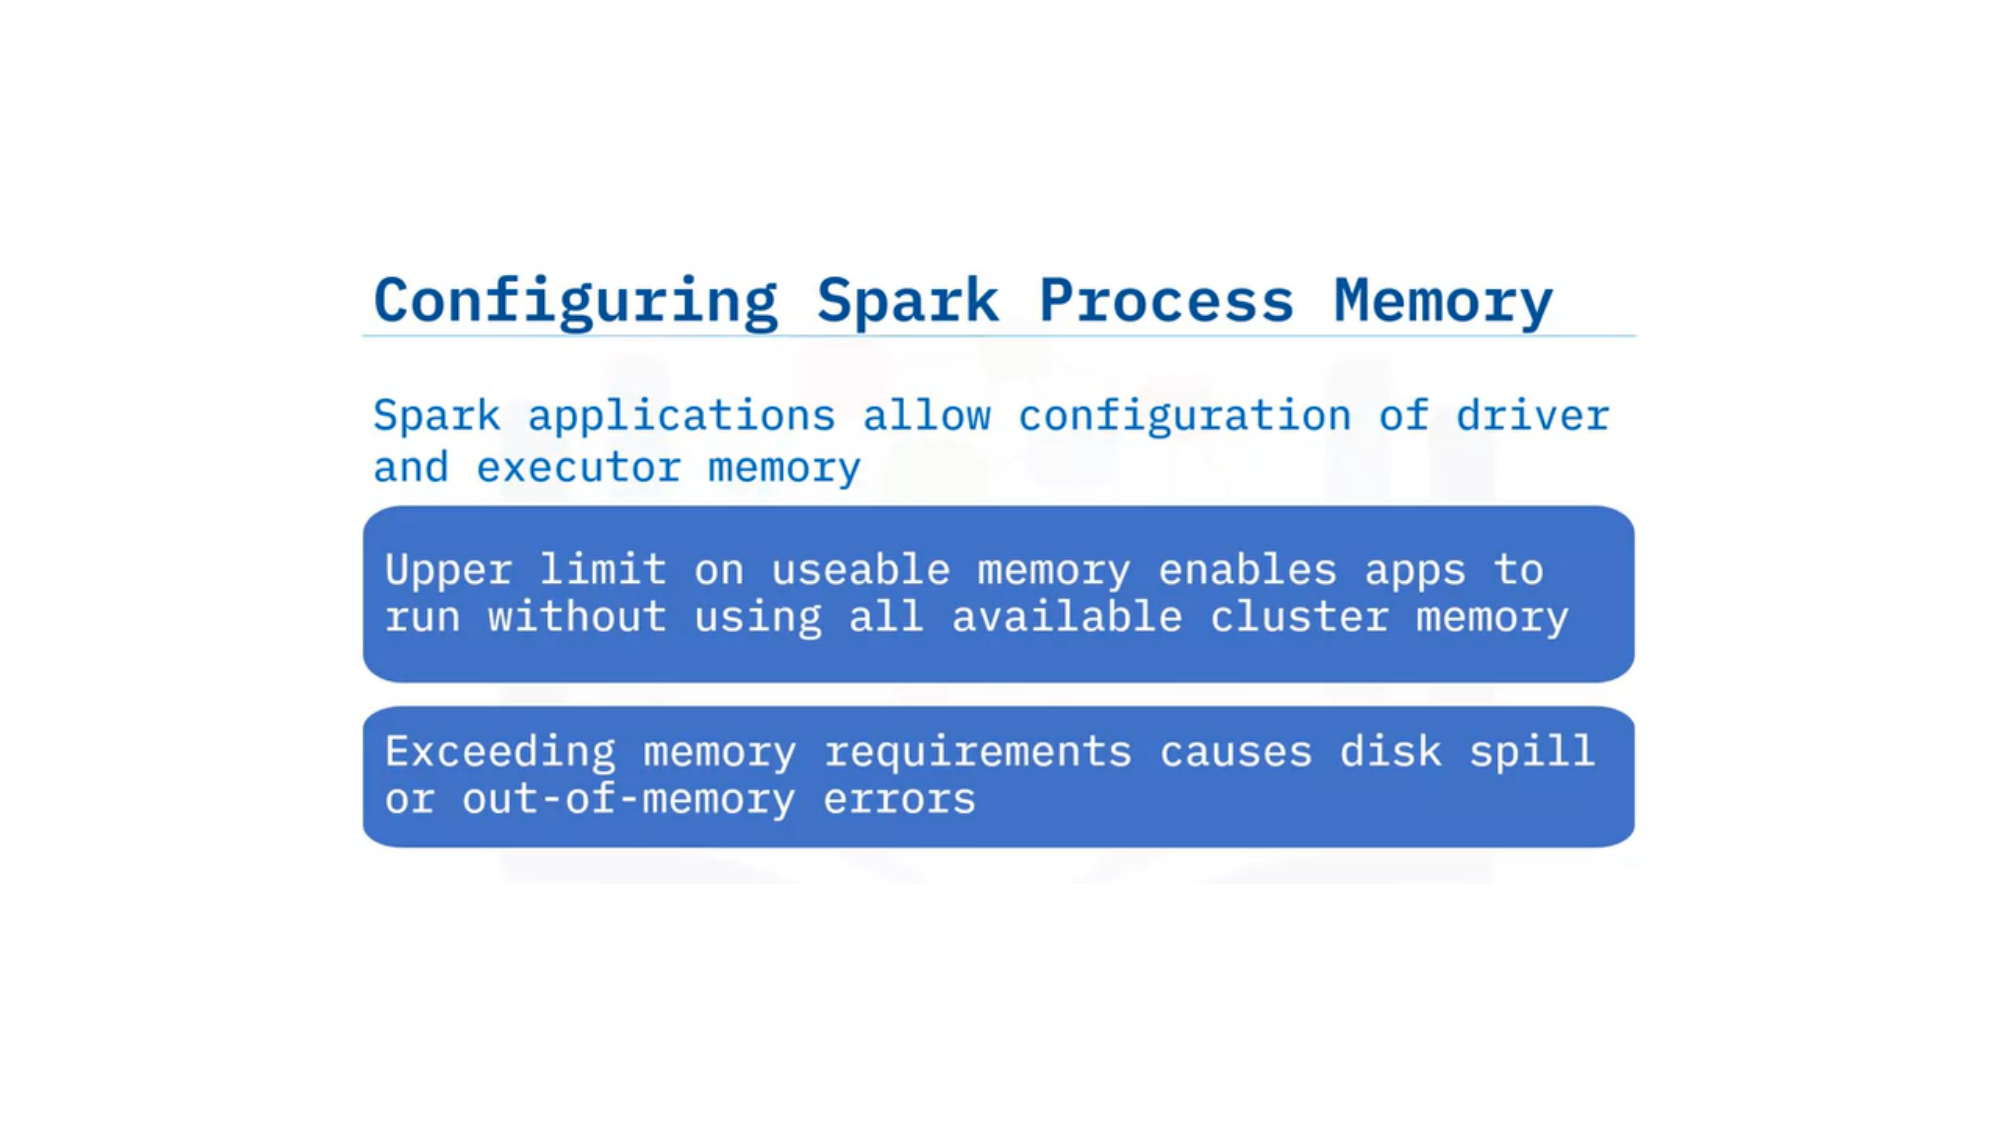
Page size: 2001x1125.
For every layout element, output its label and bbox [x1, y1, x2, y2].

picture [331, 241, 1668, 884]
